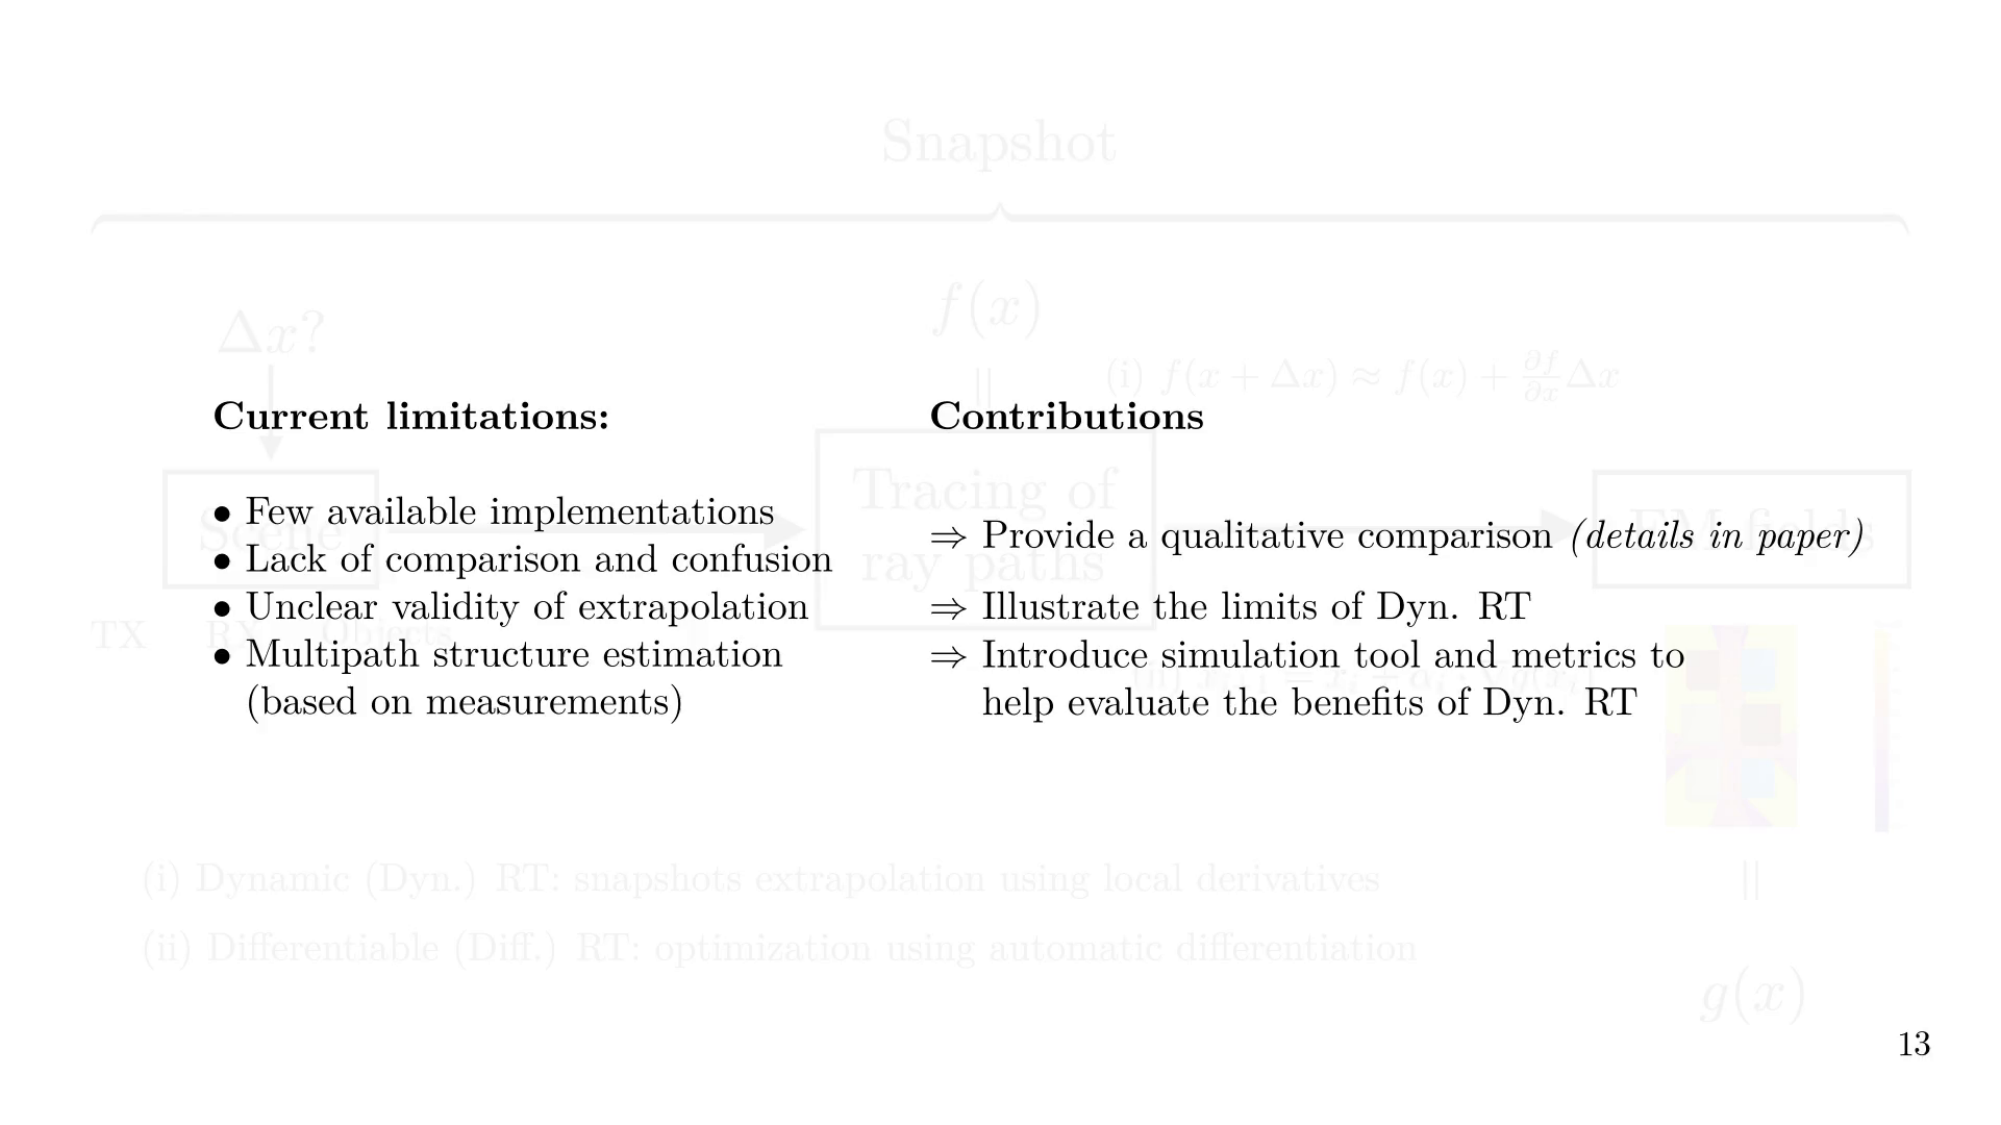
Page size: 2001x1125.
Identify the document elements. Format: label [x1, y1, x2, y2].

text_box [0, 0, 2000, 1125]
